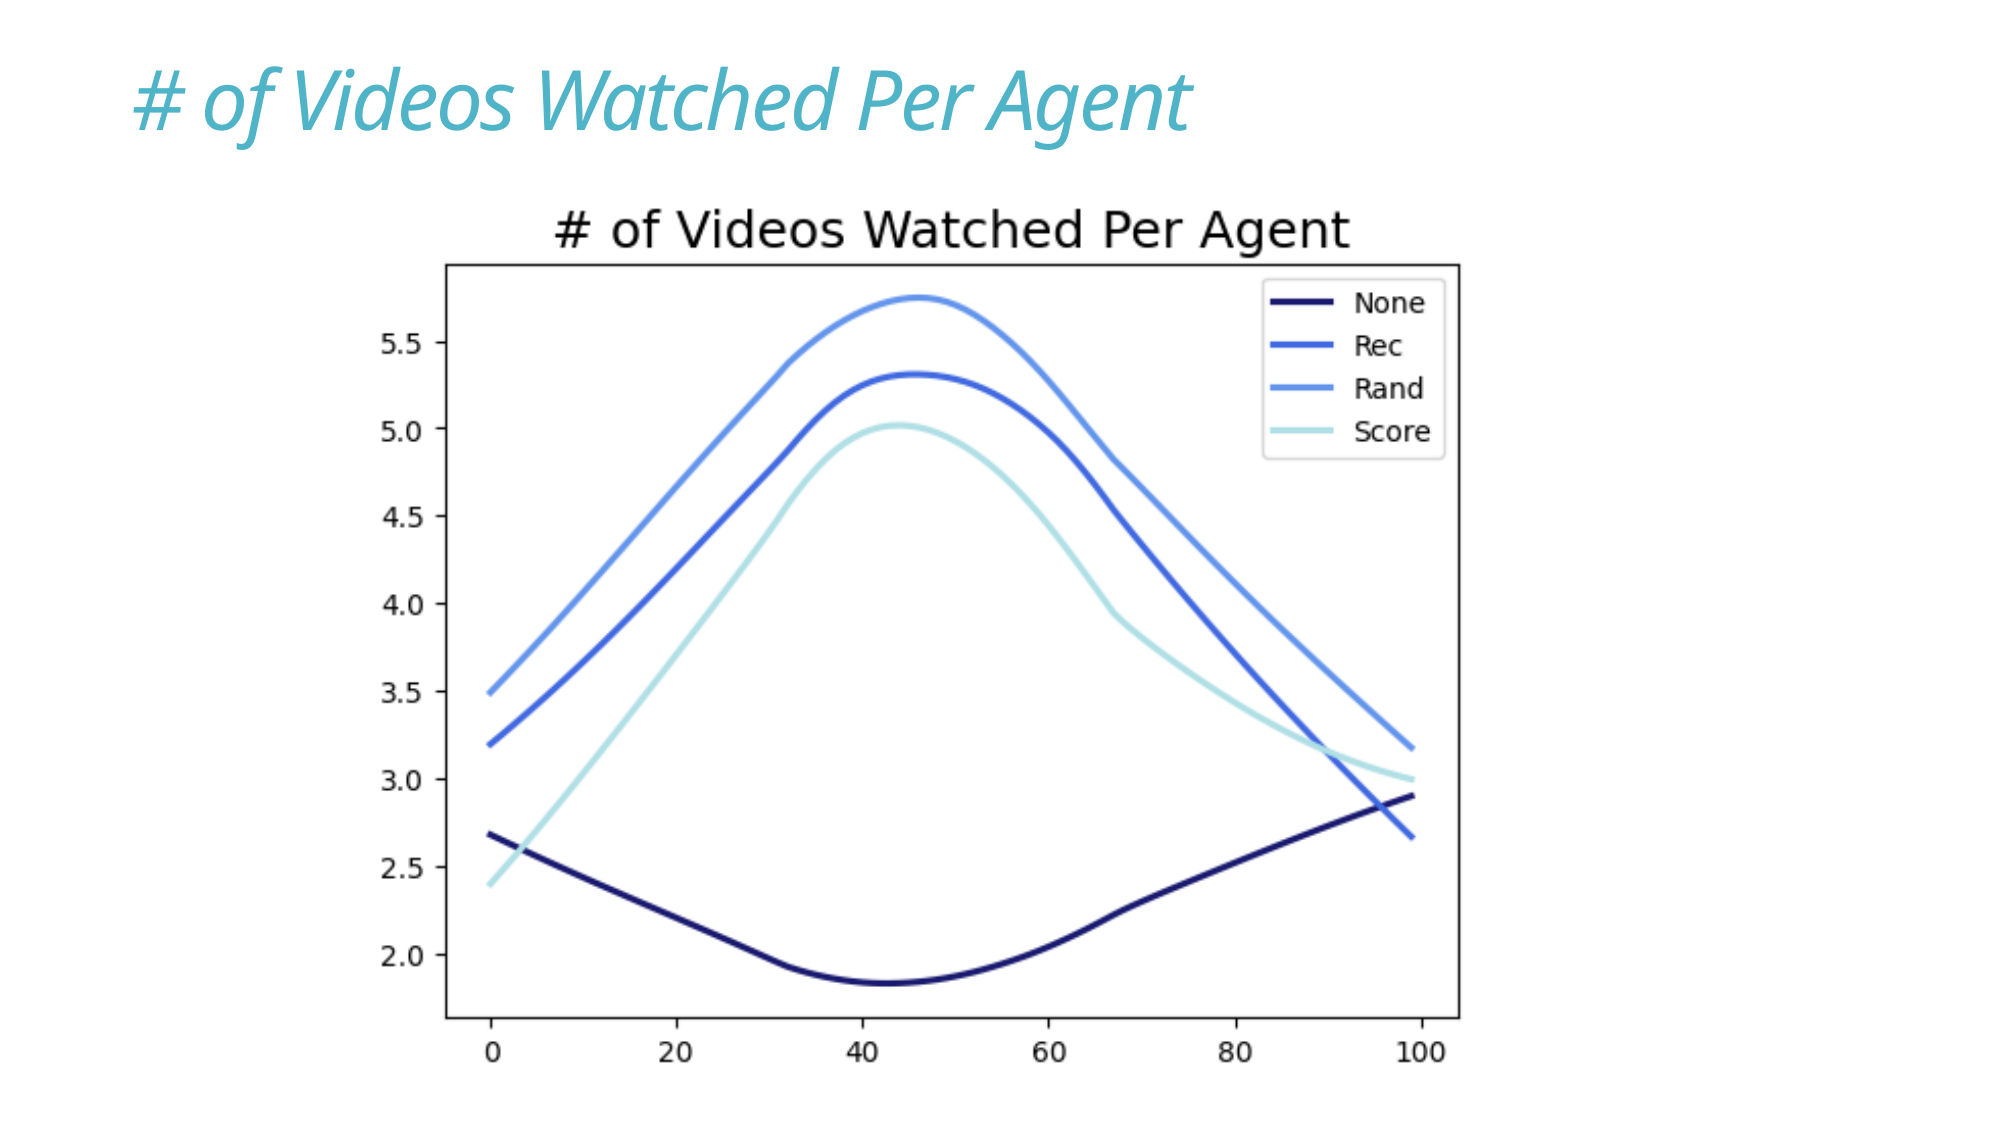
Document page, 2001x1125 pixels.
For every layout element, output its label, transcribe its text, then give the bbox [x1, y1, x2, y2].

picture [360, 188, 1477, 1087]
title # of Videos Watched Per Agent [116, 21, 1884, 190]
